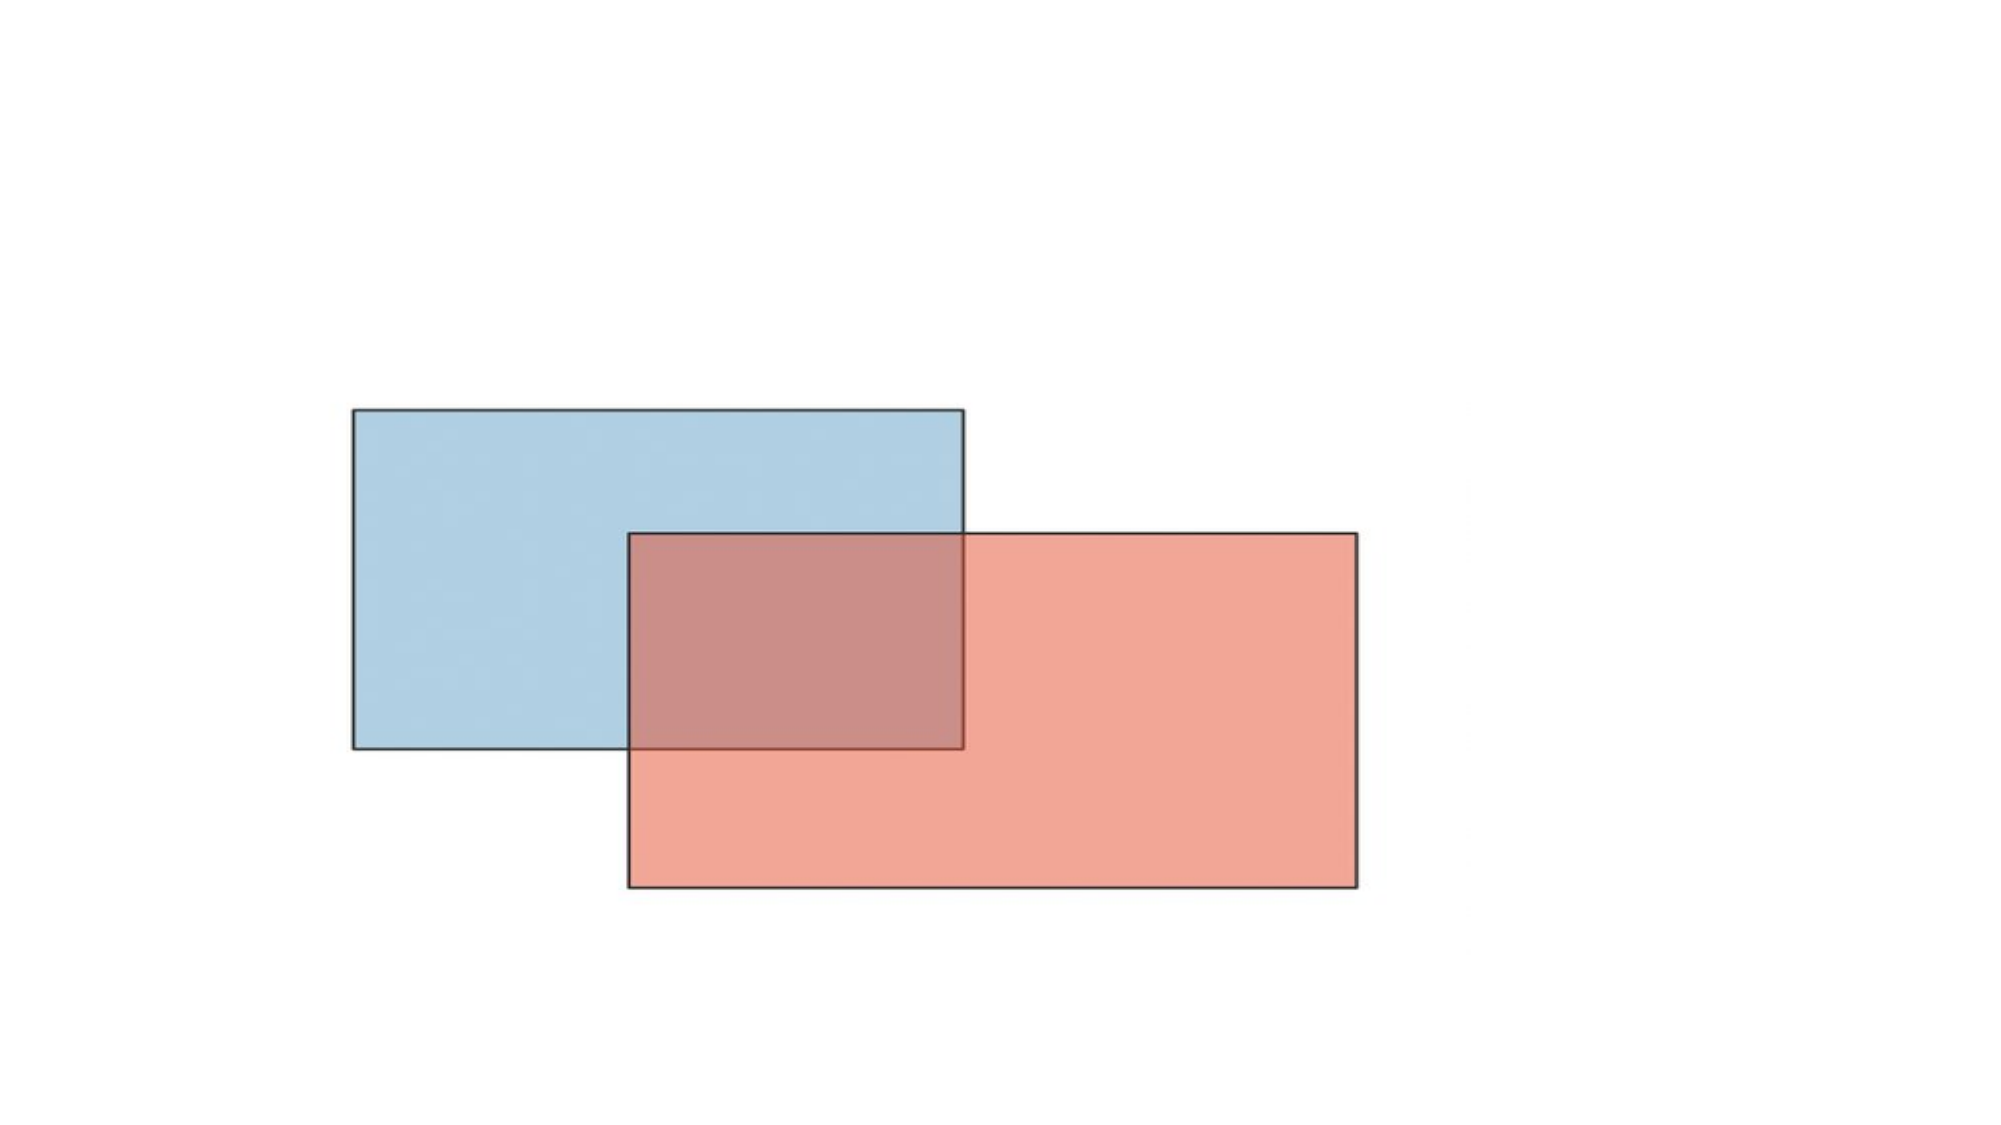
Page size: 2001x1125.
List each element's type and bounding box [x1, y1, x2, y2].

list [267, 354, 1471, 959]
